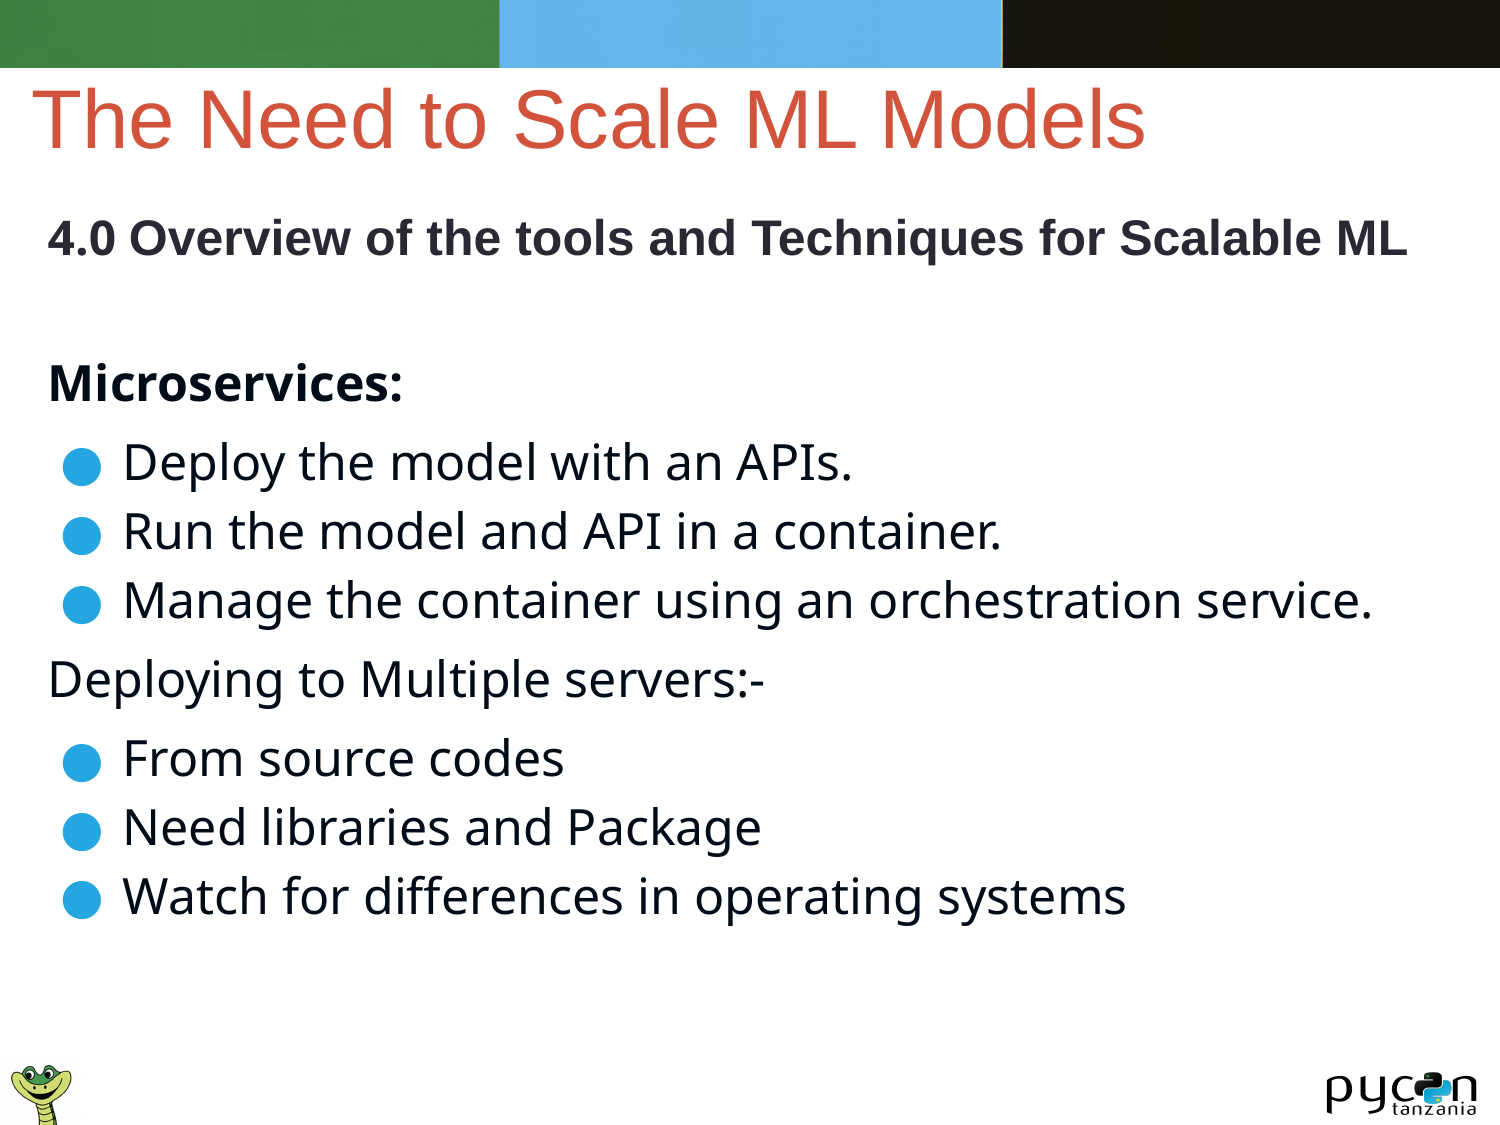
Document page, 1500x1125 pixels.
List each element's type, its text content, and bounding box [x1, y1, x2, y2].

picture [0, 1058, 85, 1125]
picture [1300, 1045, 1500, 1125]
title The Need to Scale ML Models [16, 87, 1481, 143]
list 4.0 Overview of the tools and Techniques for Scalable ML Microservices: Deploy the model with an APIs. Run the model and API in a container. Manage the container using an orchestration service. Deploying to Multiple servers:- From source codes Need libraries and Package Watch for differences in operating systems [32, 197, 1481, 1059]
picture [0, 0, 1500, 68]
